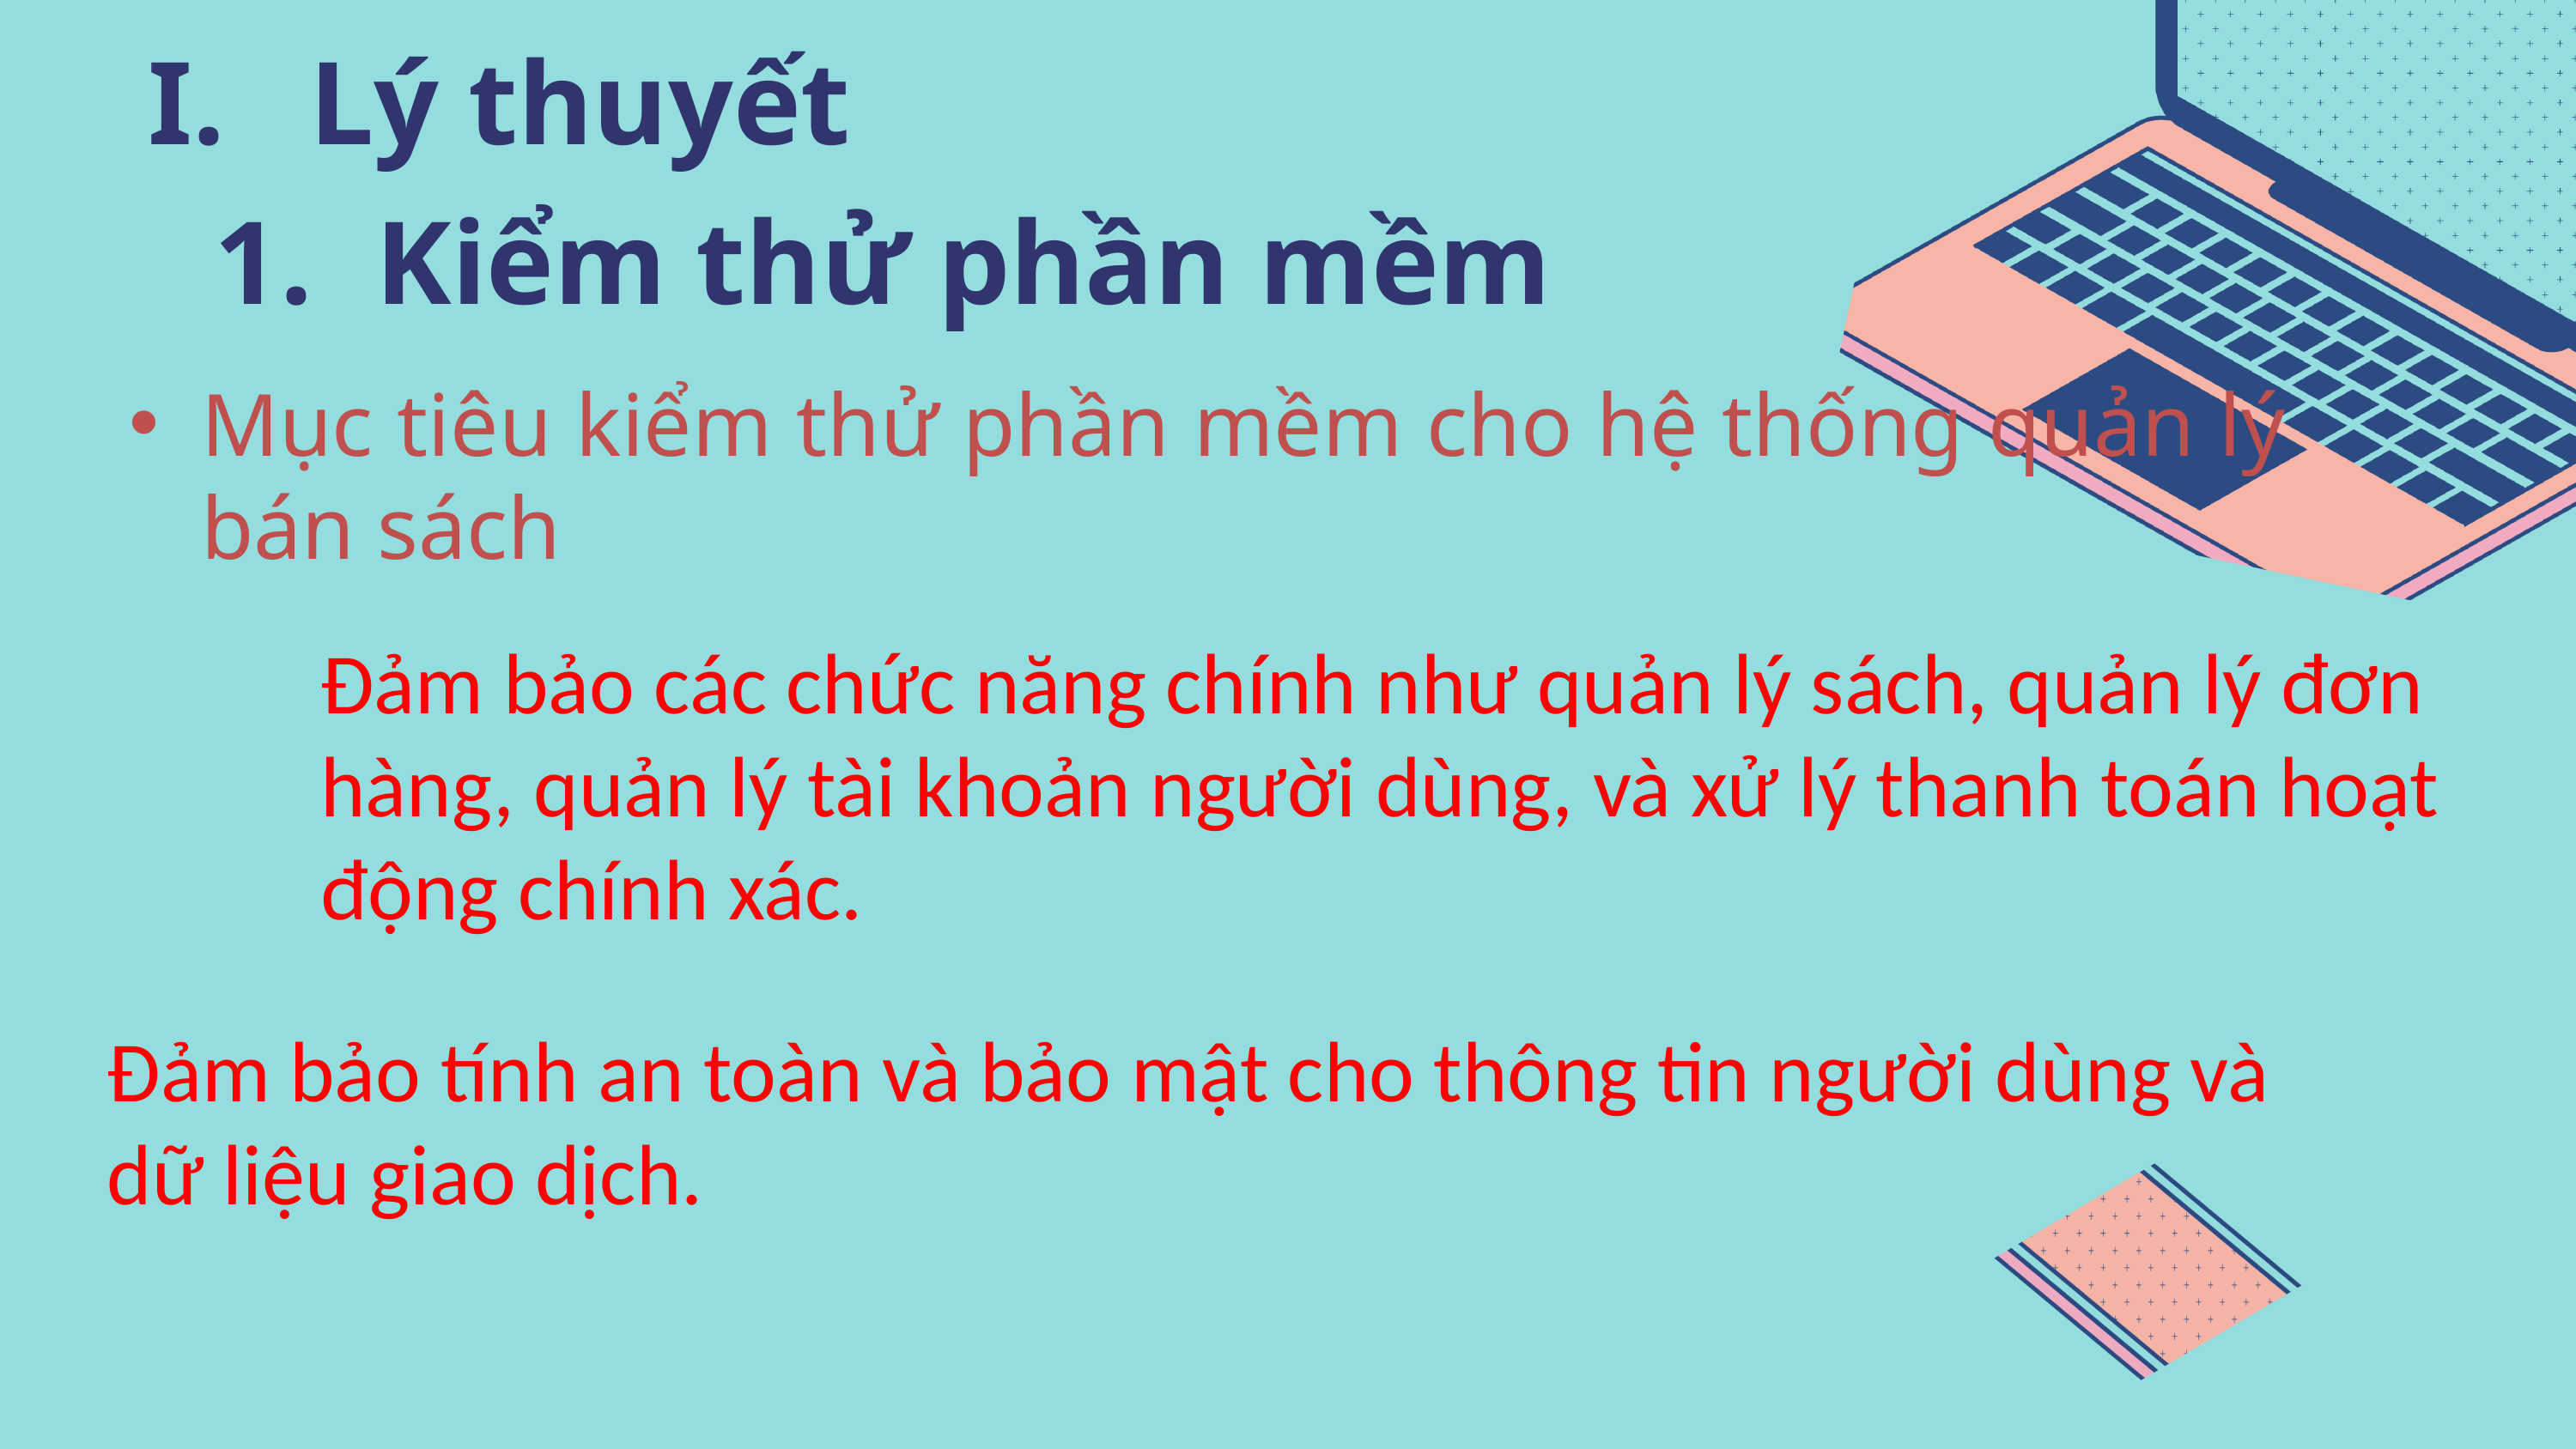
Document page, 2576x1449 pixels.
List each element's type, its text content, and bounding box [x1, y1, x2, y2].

text_box Lý thuyết [148, 29, 2478, 168]
text_box [1836, 0, 2576, 631]
text_box Kiểm thử phần mềm [214, 190, 2544, 328]
text_box Đảm bảo tính an toàn và bảo mật cho thông tin người dùng và dữ liệu giao dịch. [0, 1009, 2317, 1228]
text_box [1976, 1228, 2320, 1424]
text_box Đảm bảo các chức năng chính như quản lý sách, quản lý đơn hàng, quản lý tài khoản người dùng, và xử lý thanh toán hoạt động chính xác. [191, 627, 2480, 937]
text_box Mục tiêu kiểm thử phần mềm cho hệ thống quản lý bán sách [0, 370, 2288, 577]
